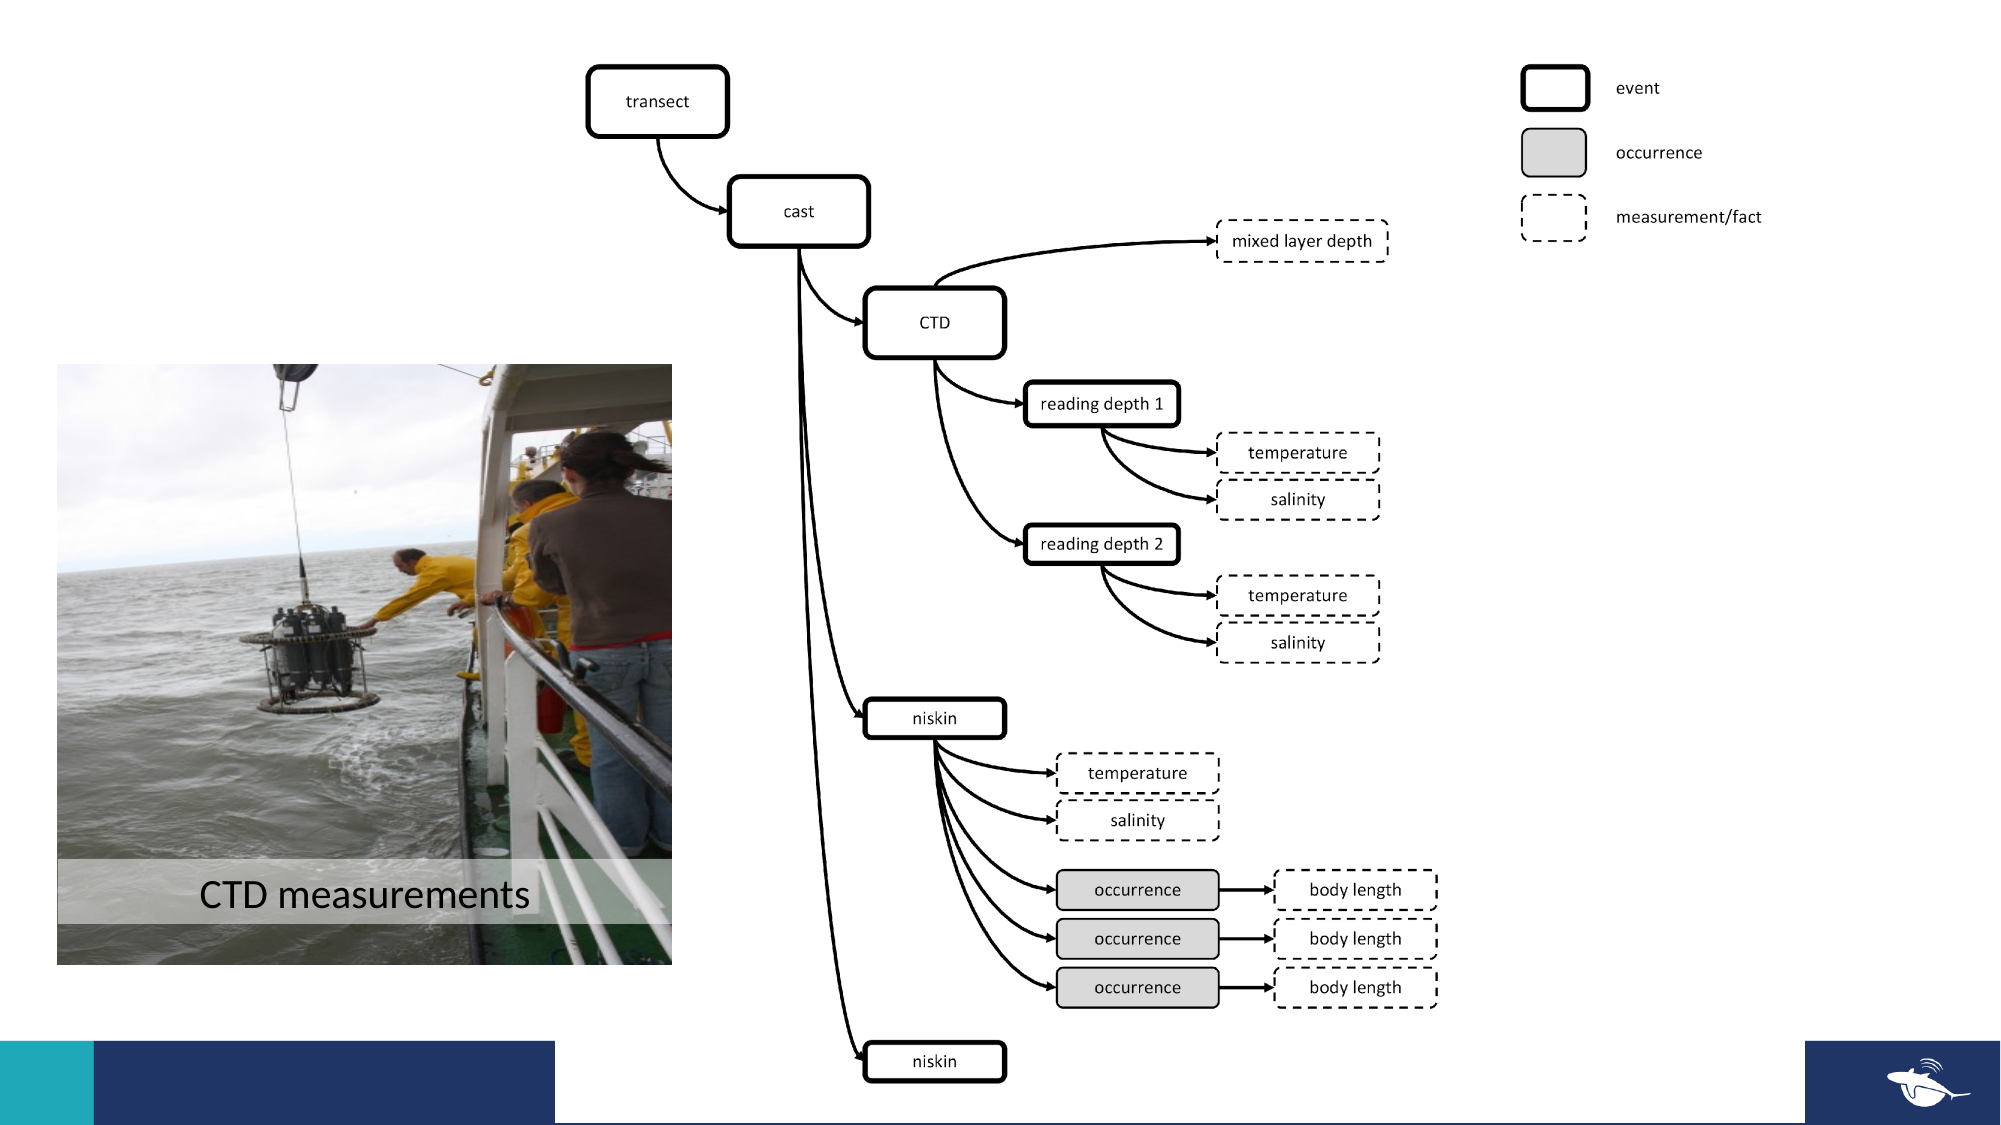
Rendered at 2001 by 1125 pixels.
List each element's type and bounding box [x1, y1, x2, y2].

picture [0, 0, 2001, 1125]
text_box [56, 364, 673, 965]
